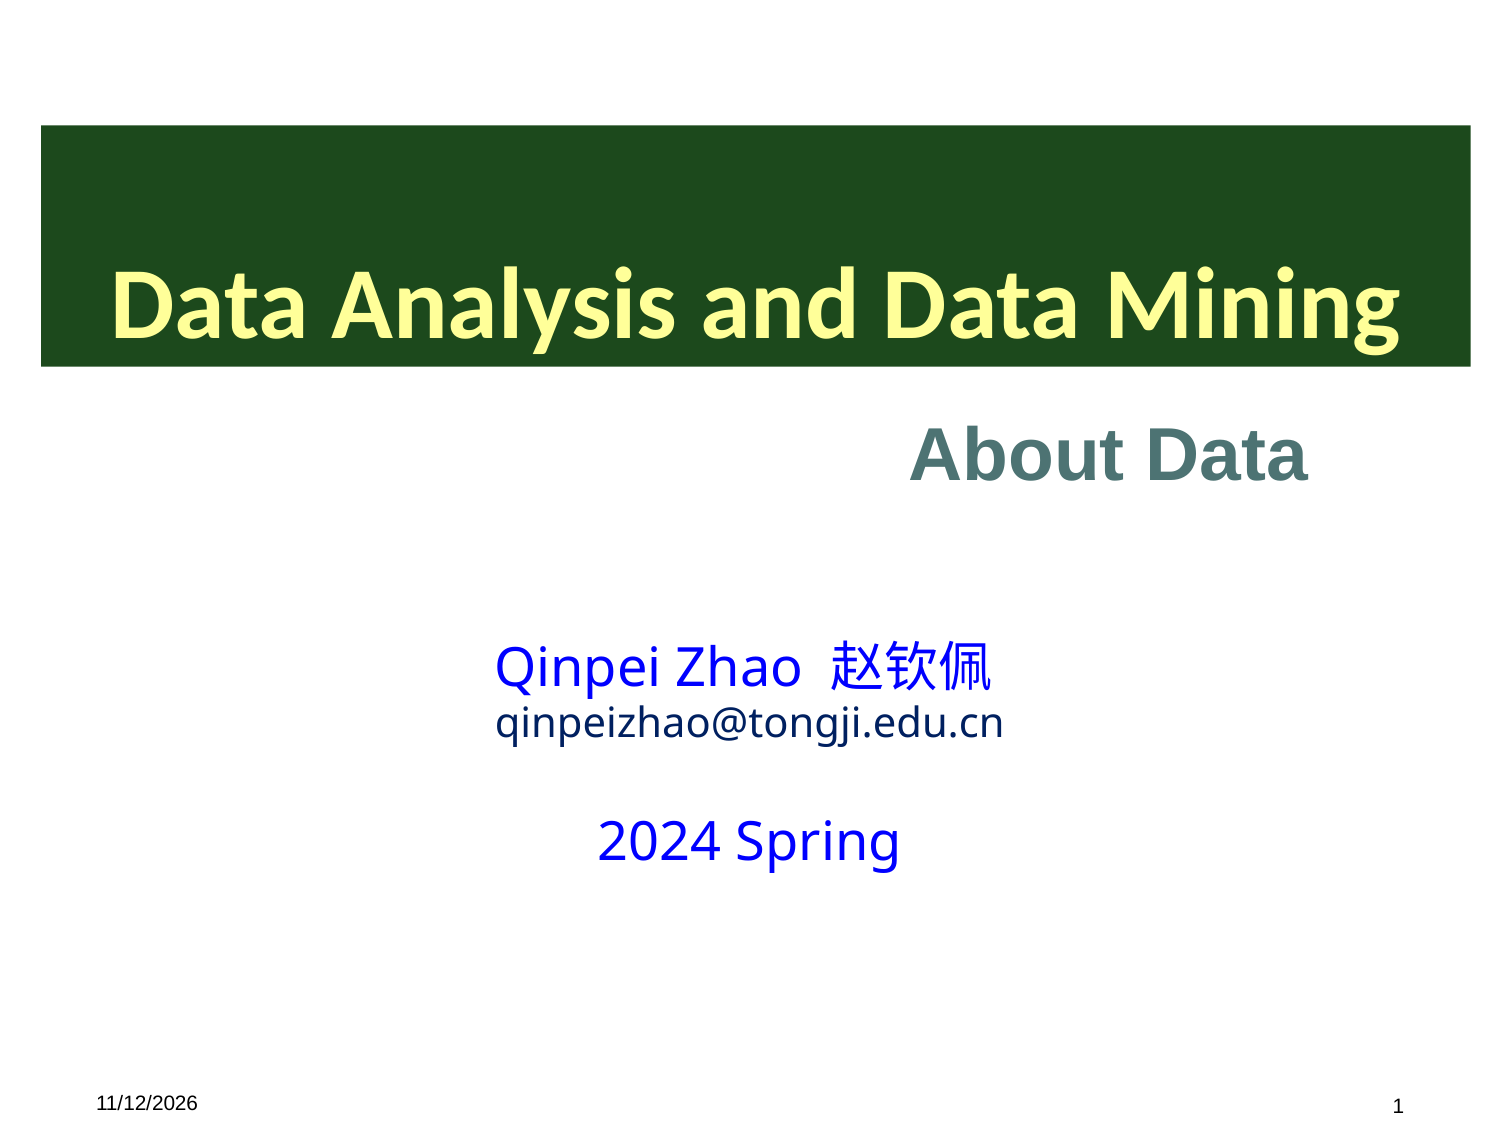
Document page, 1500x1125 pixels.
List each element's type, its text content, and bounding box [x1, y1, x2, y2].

title Data Analysis and Data Mining [41, 125, 1471, 367]
subtitle Qinpei Zhao 赵钦佩 qinpeizhao@tongji.edu.cn 2024 Spring [225, 637, 1275, 925]
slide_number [80, 1082, 432, 1114]
text_box About Data [893, 398, 1324, 503]
slide_number 1 [1068, 1085, 1420, 1125]
